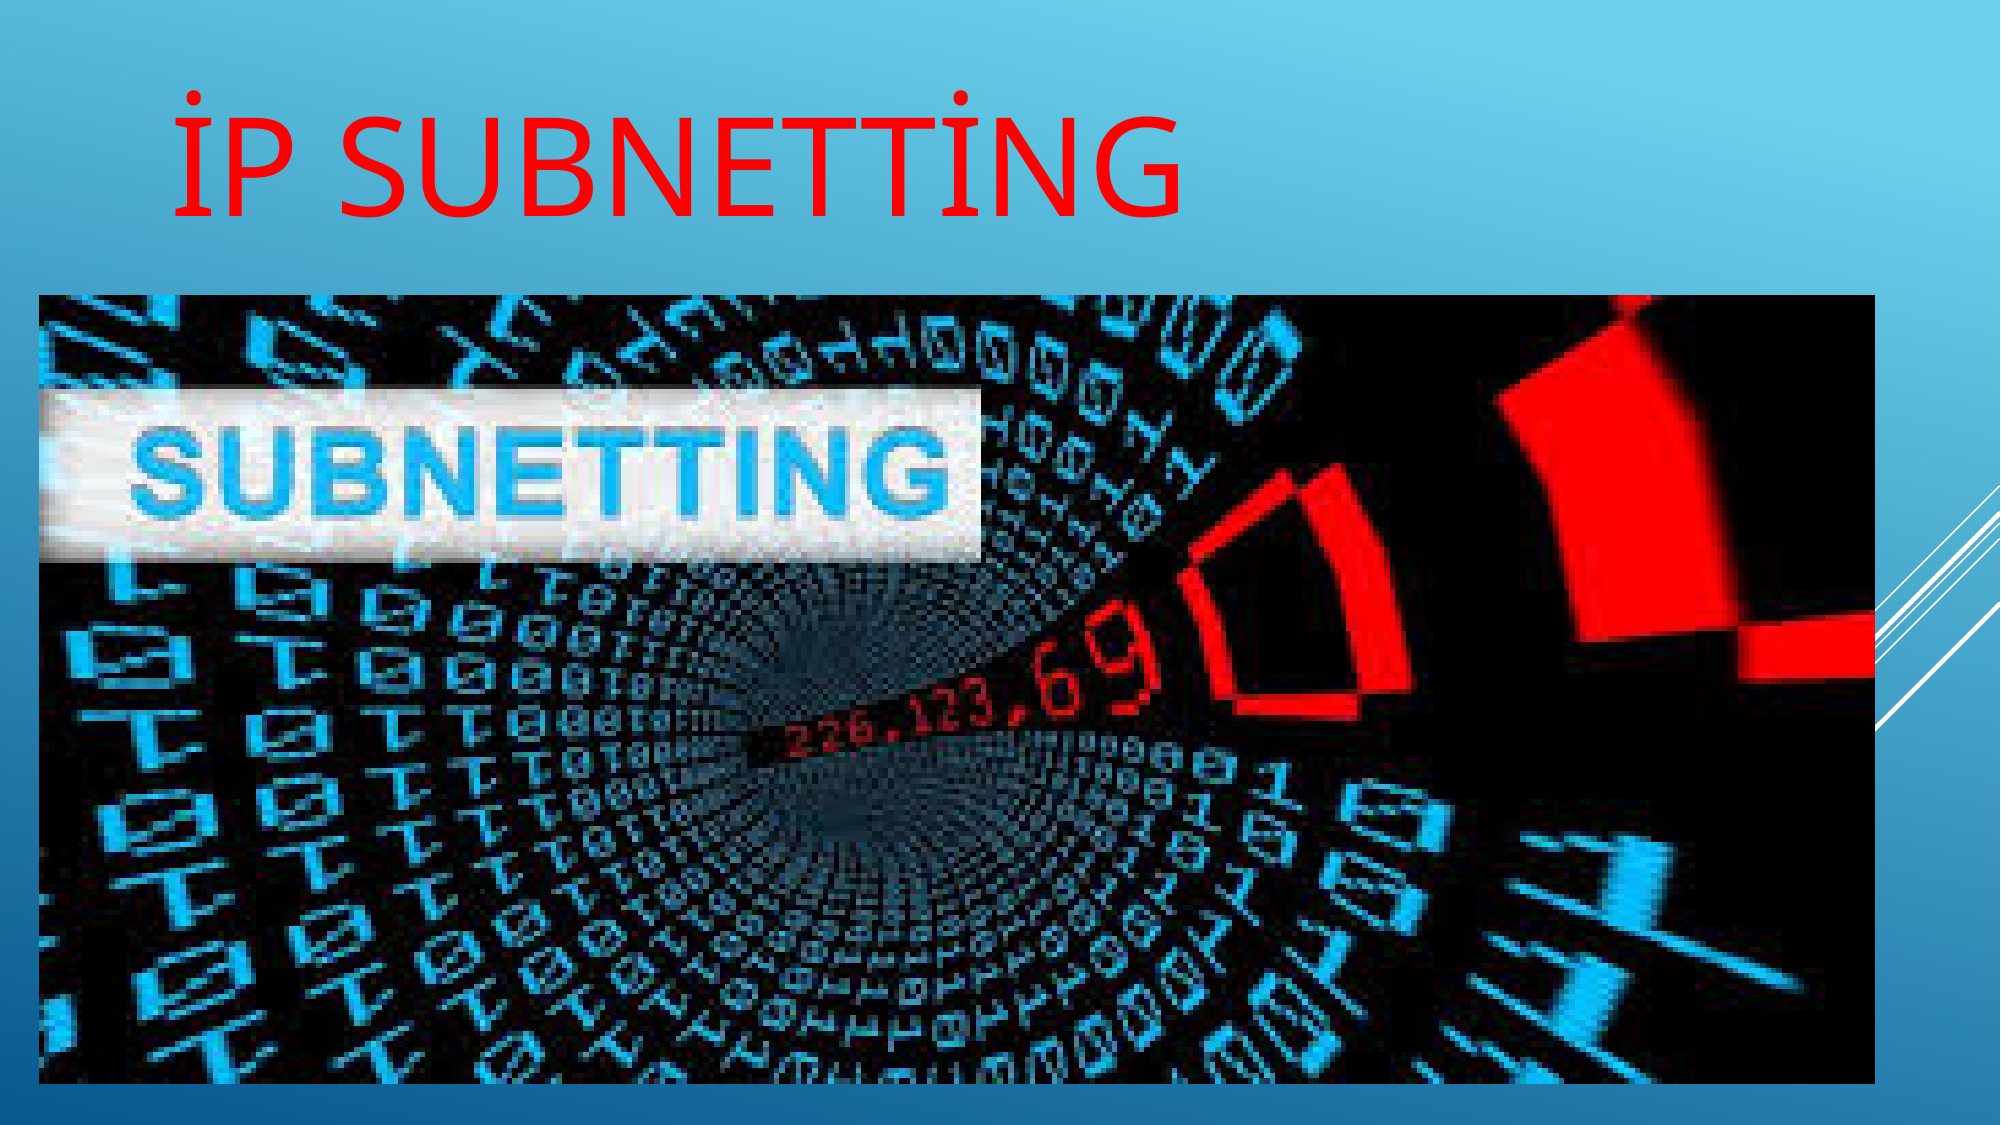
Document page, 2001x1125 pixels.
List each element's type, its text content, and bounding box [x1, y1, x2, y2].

picture [39, 295, 1876, 1084]
title İp subnetting [155, 57, 1895, 266]
